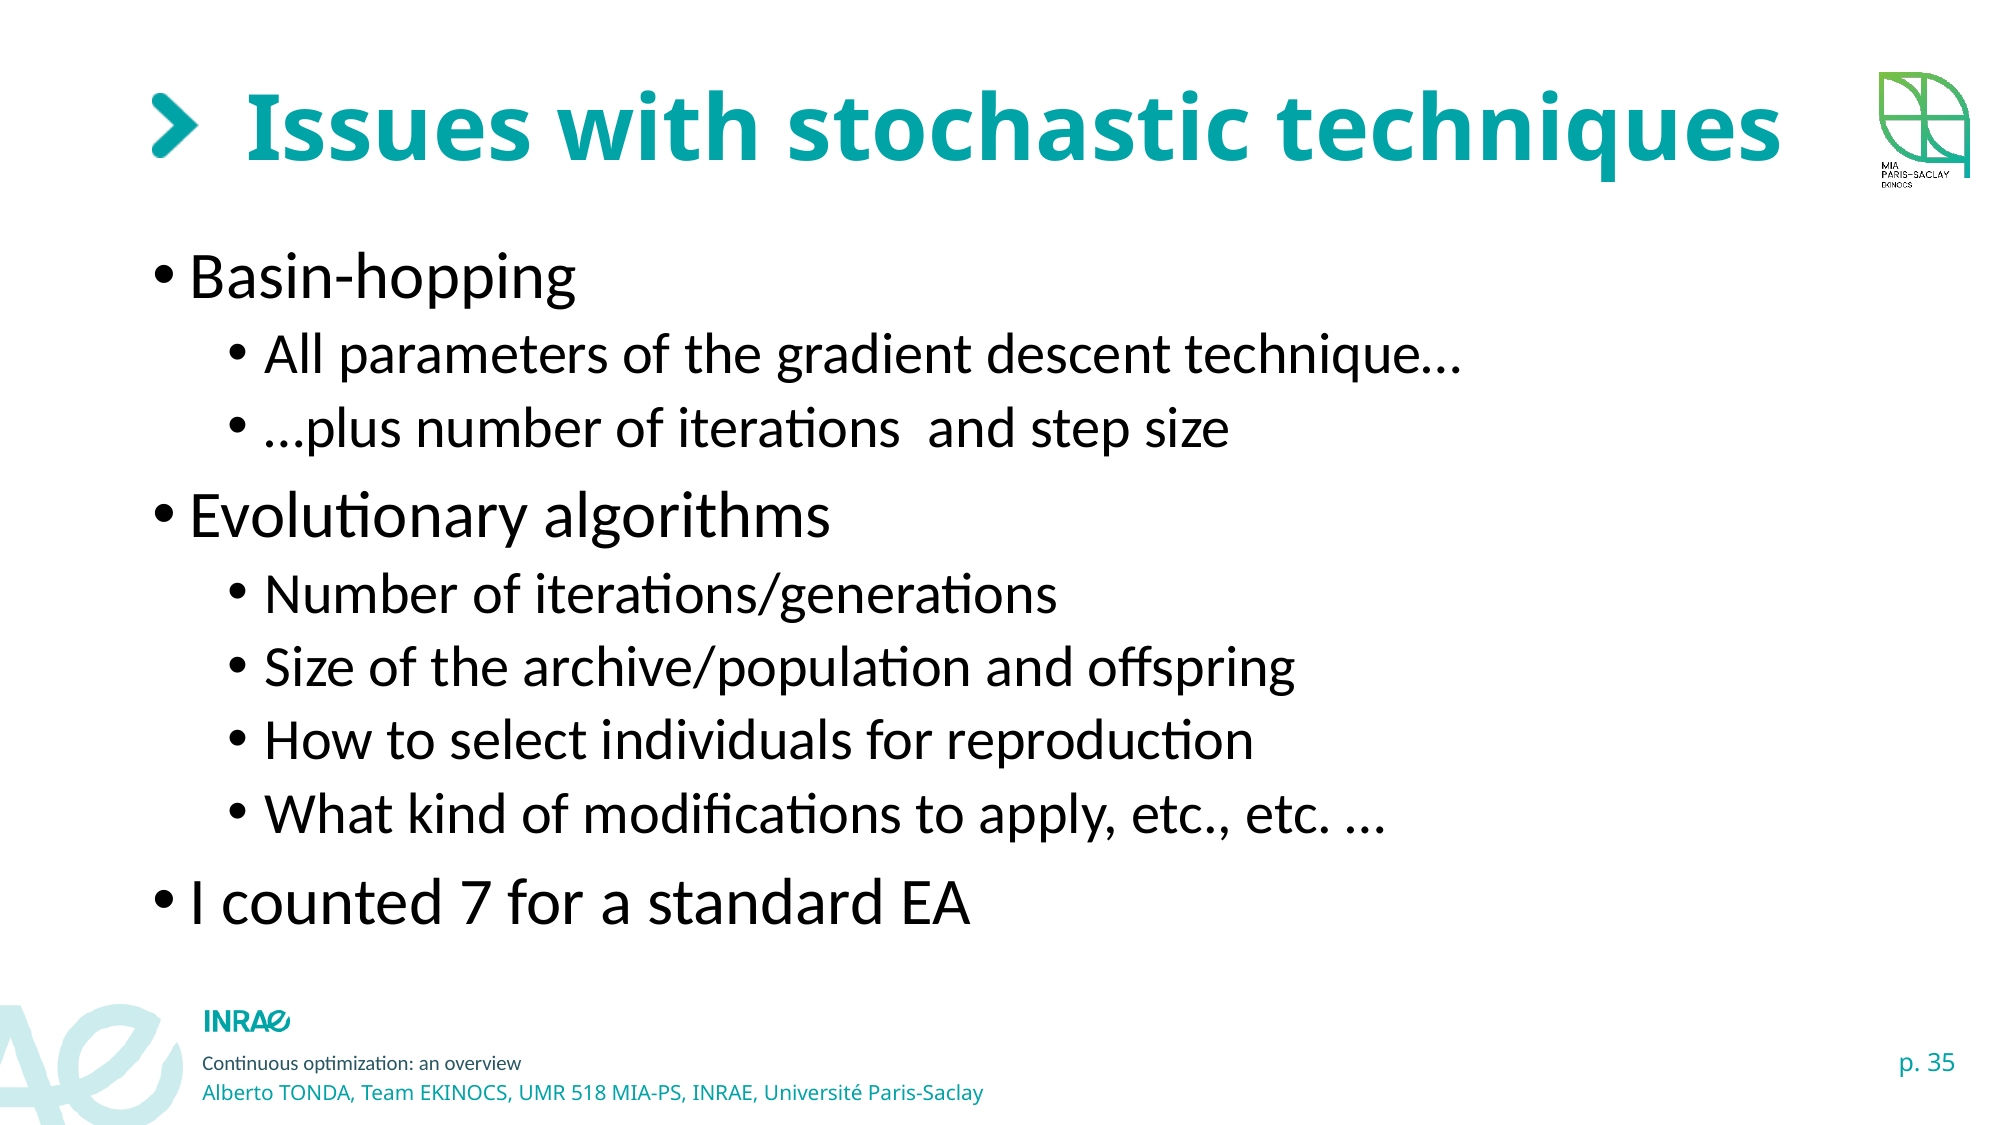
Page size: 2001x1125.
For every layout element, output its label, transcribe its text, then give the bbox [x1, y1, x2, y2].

picture [0, 996, 329, 1125]
picture [152, 93, 200, 158]
picture [1862, 54, 1986, 205]
title Issues with stochastic techniques [137, 59, 1863, 203]
